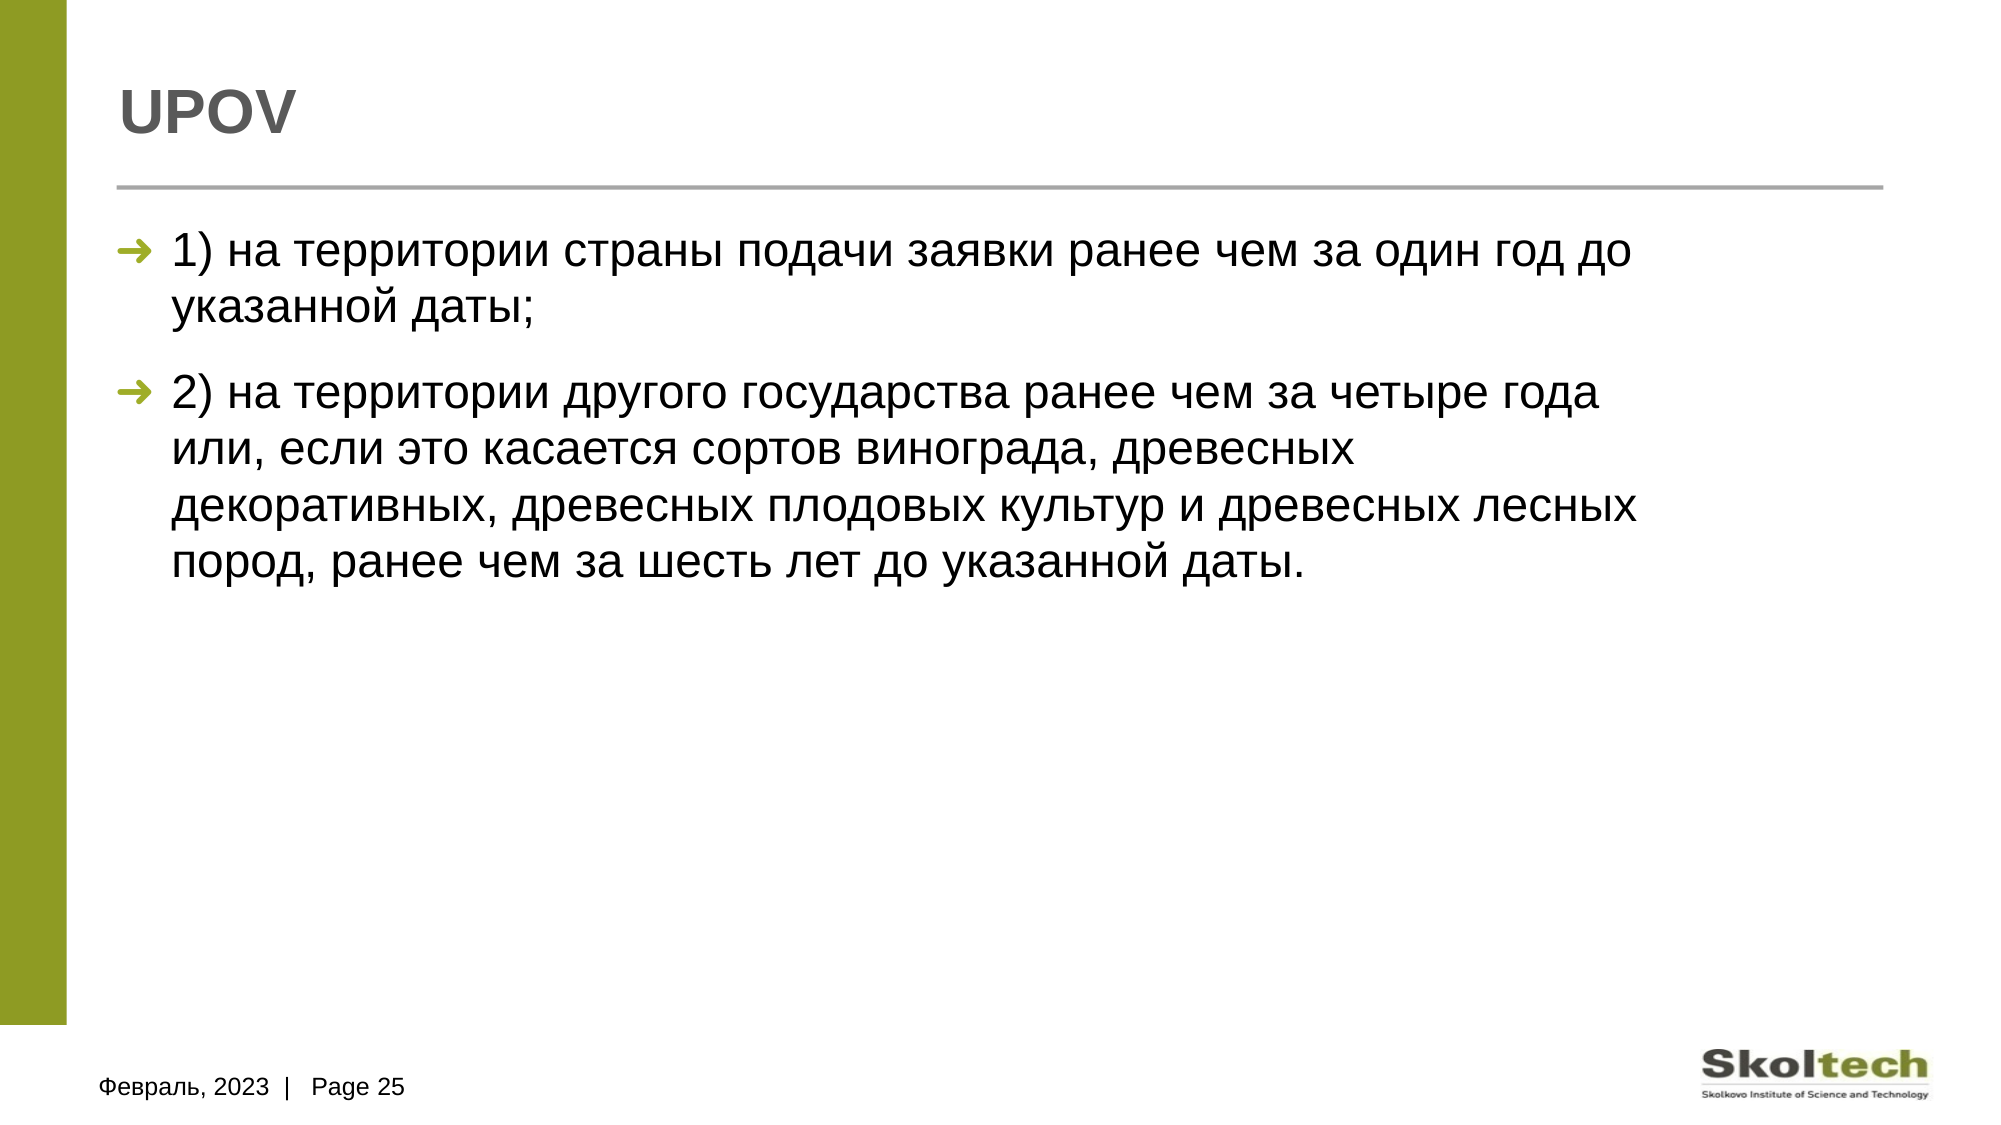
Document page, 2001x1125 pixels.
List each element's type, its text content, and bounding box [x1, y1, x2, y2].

list 1) на территории страны подачи заявки ранее чем за один год до указанной даты; 2) на территории другого государства ранее чем за четыре года или, если это касается сортов винограда, древесных декоративных, древесных плодовых культур и древесных лесных пород, ранее чем за шесть лет до указанной даты. [99, 212, 1680, 888]
title UPOV [104, 46, 1650, 163]
picture [1700, 1049, 1934, 1101]
slide_number Февраль, 2023 | Page 25 [83, 1062, 540, 1125]
